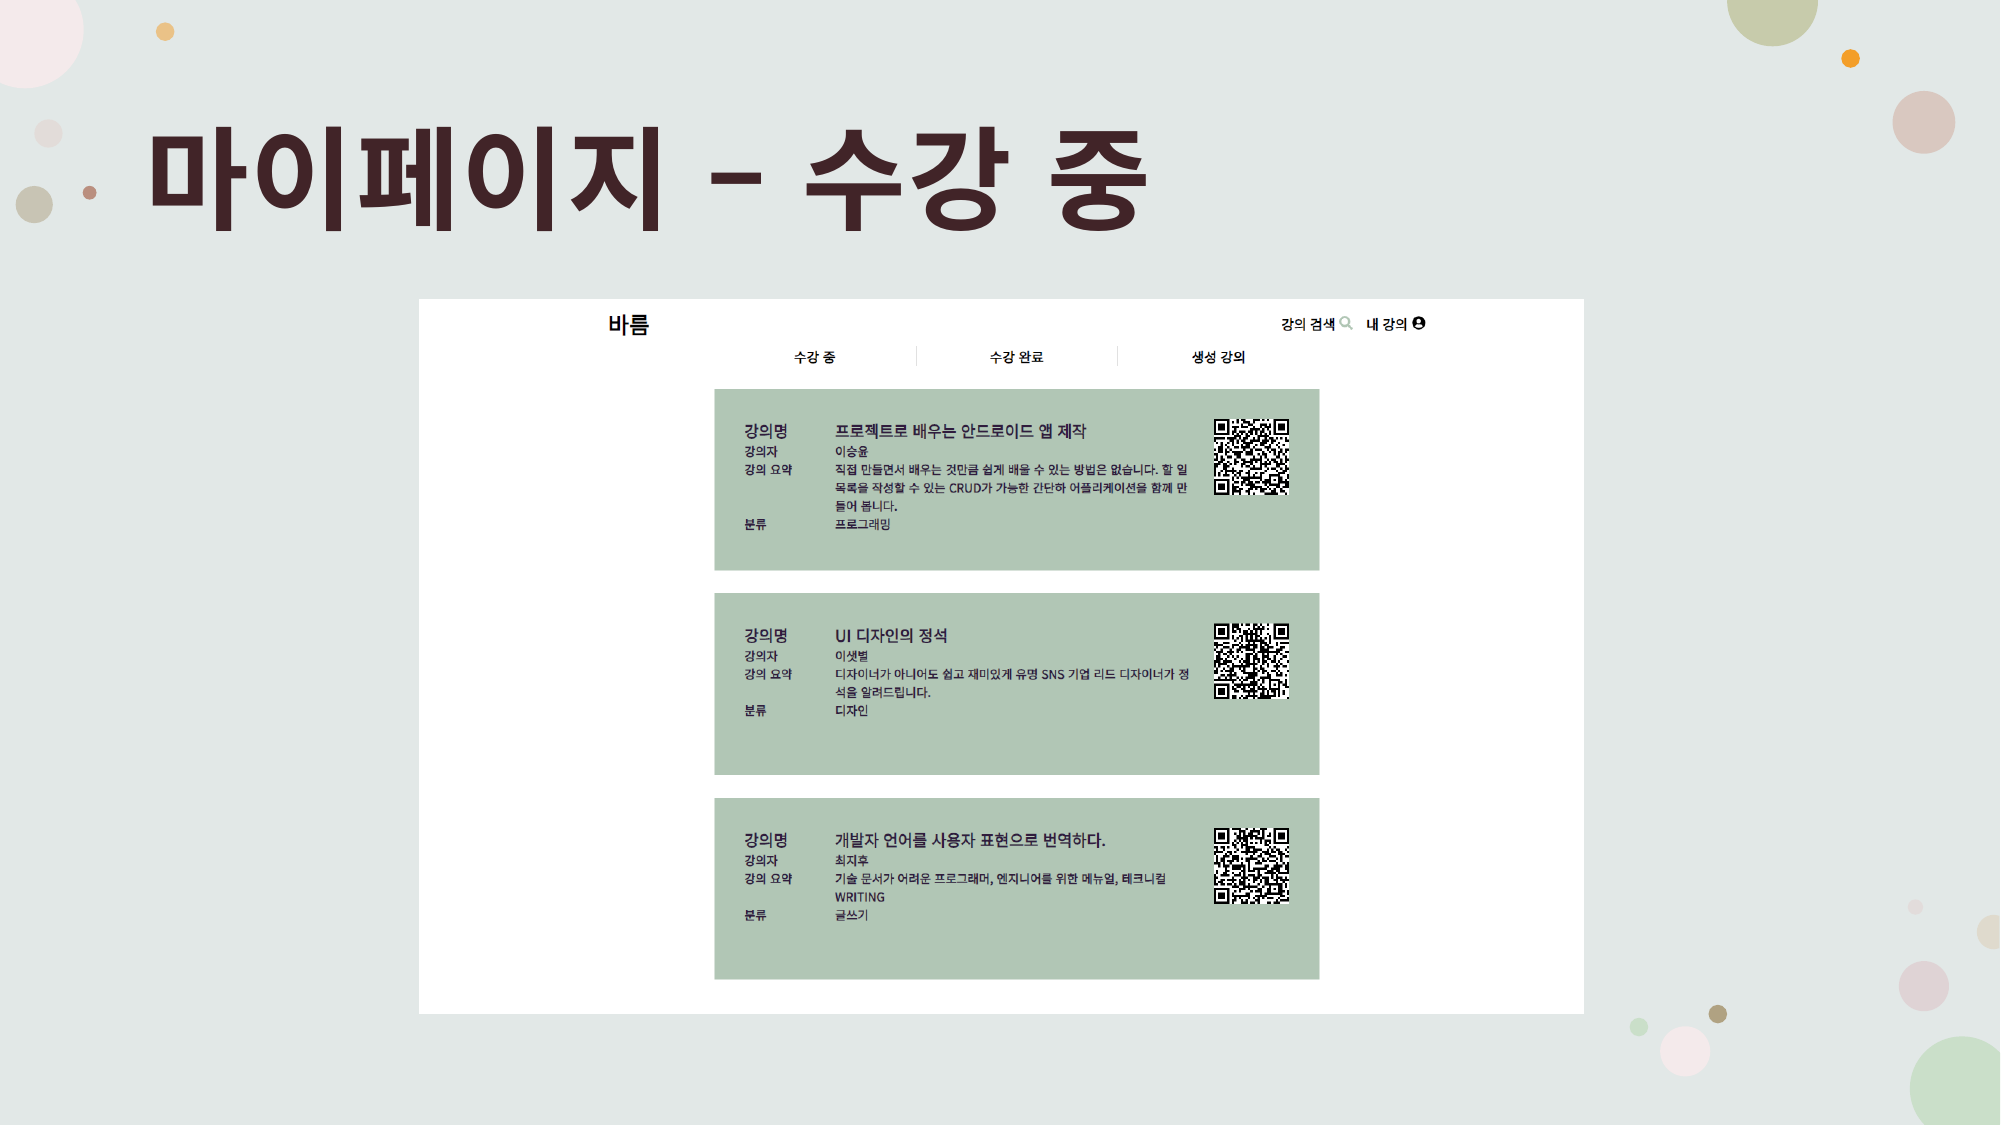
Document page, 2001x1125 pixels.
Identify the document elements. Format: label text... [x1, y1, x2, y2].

title 마이페이지 – 수강 중 [127, 59, 1877, 278]
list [419, 299, 1584, 1014]
